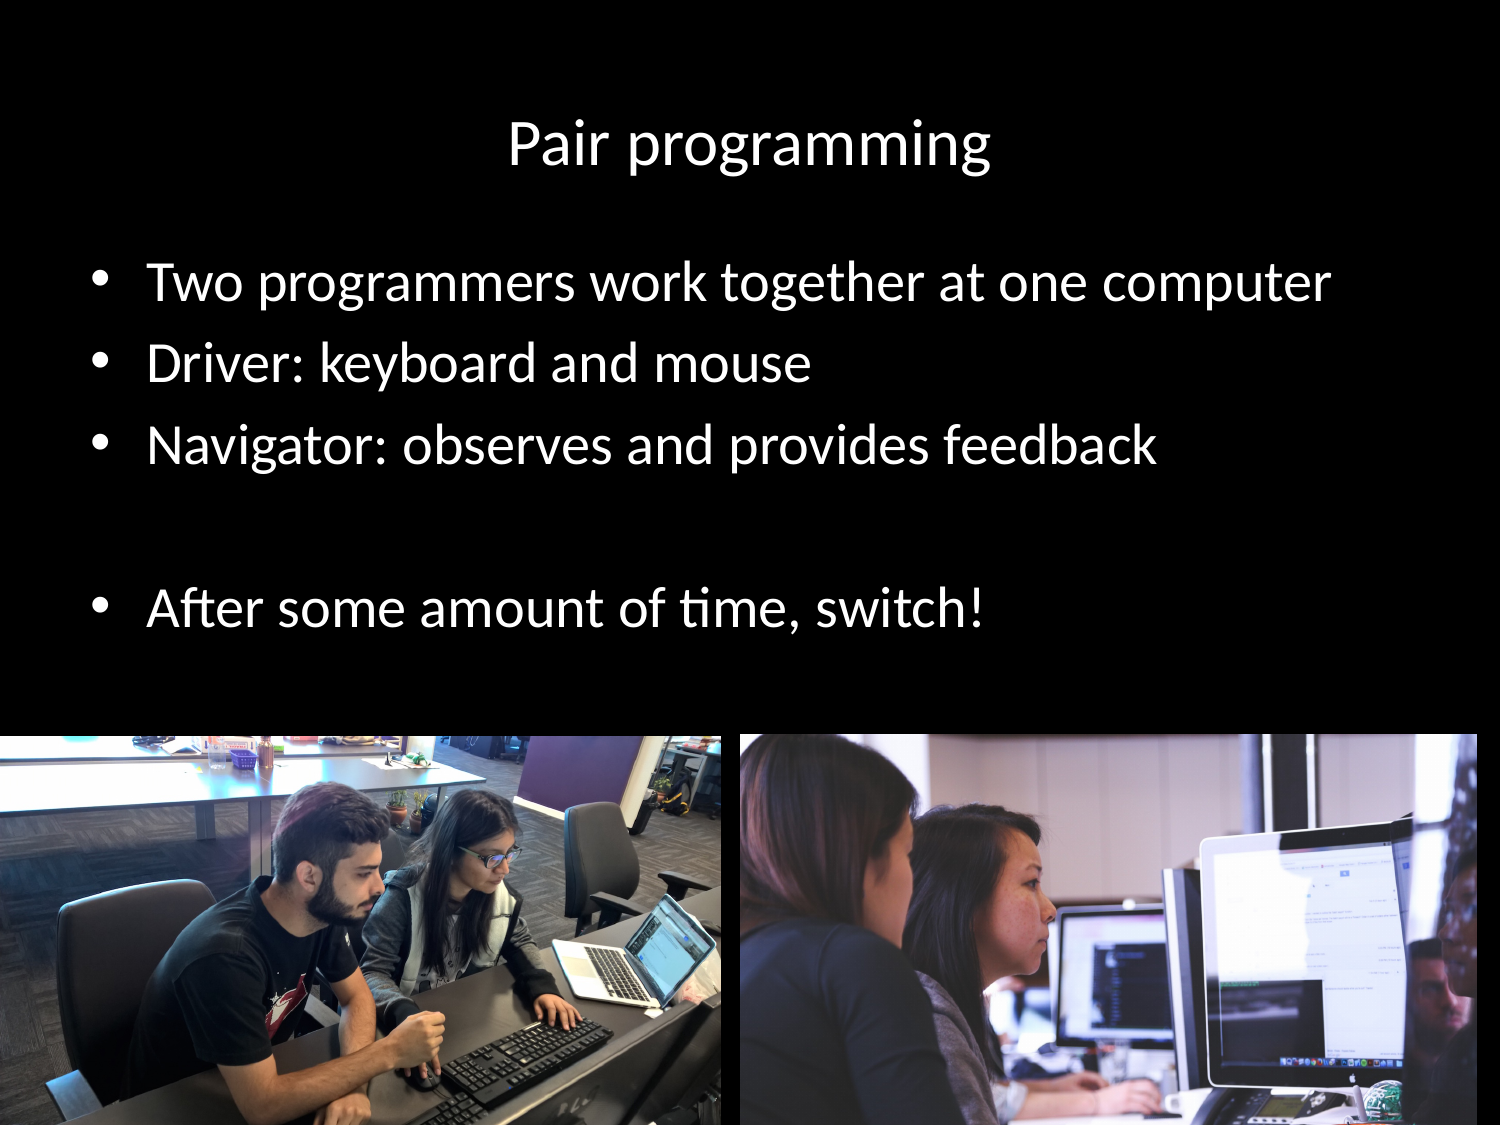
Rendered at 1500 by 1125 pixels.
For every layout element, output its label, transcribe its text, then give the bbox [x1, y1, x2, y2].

list Two programmers work together at one computer Driver: keyboard and mouse Navigator: observes and provides feedback After some amount of time, switch! [75, 235, 1425, 978]
picture [0, 736, 721, 1125]
title Pair programming [75, 45, 1425, 233]
picture [739, 734, 1477, 1125]
